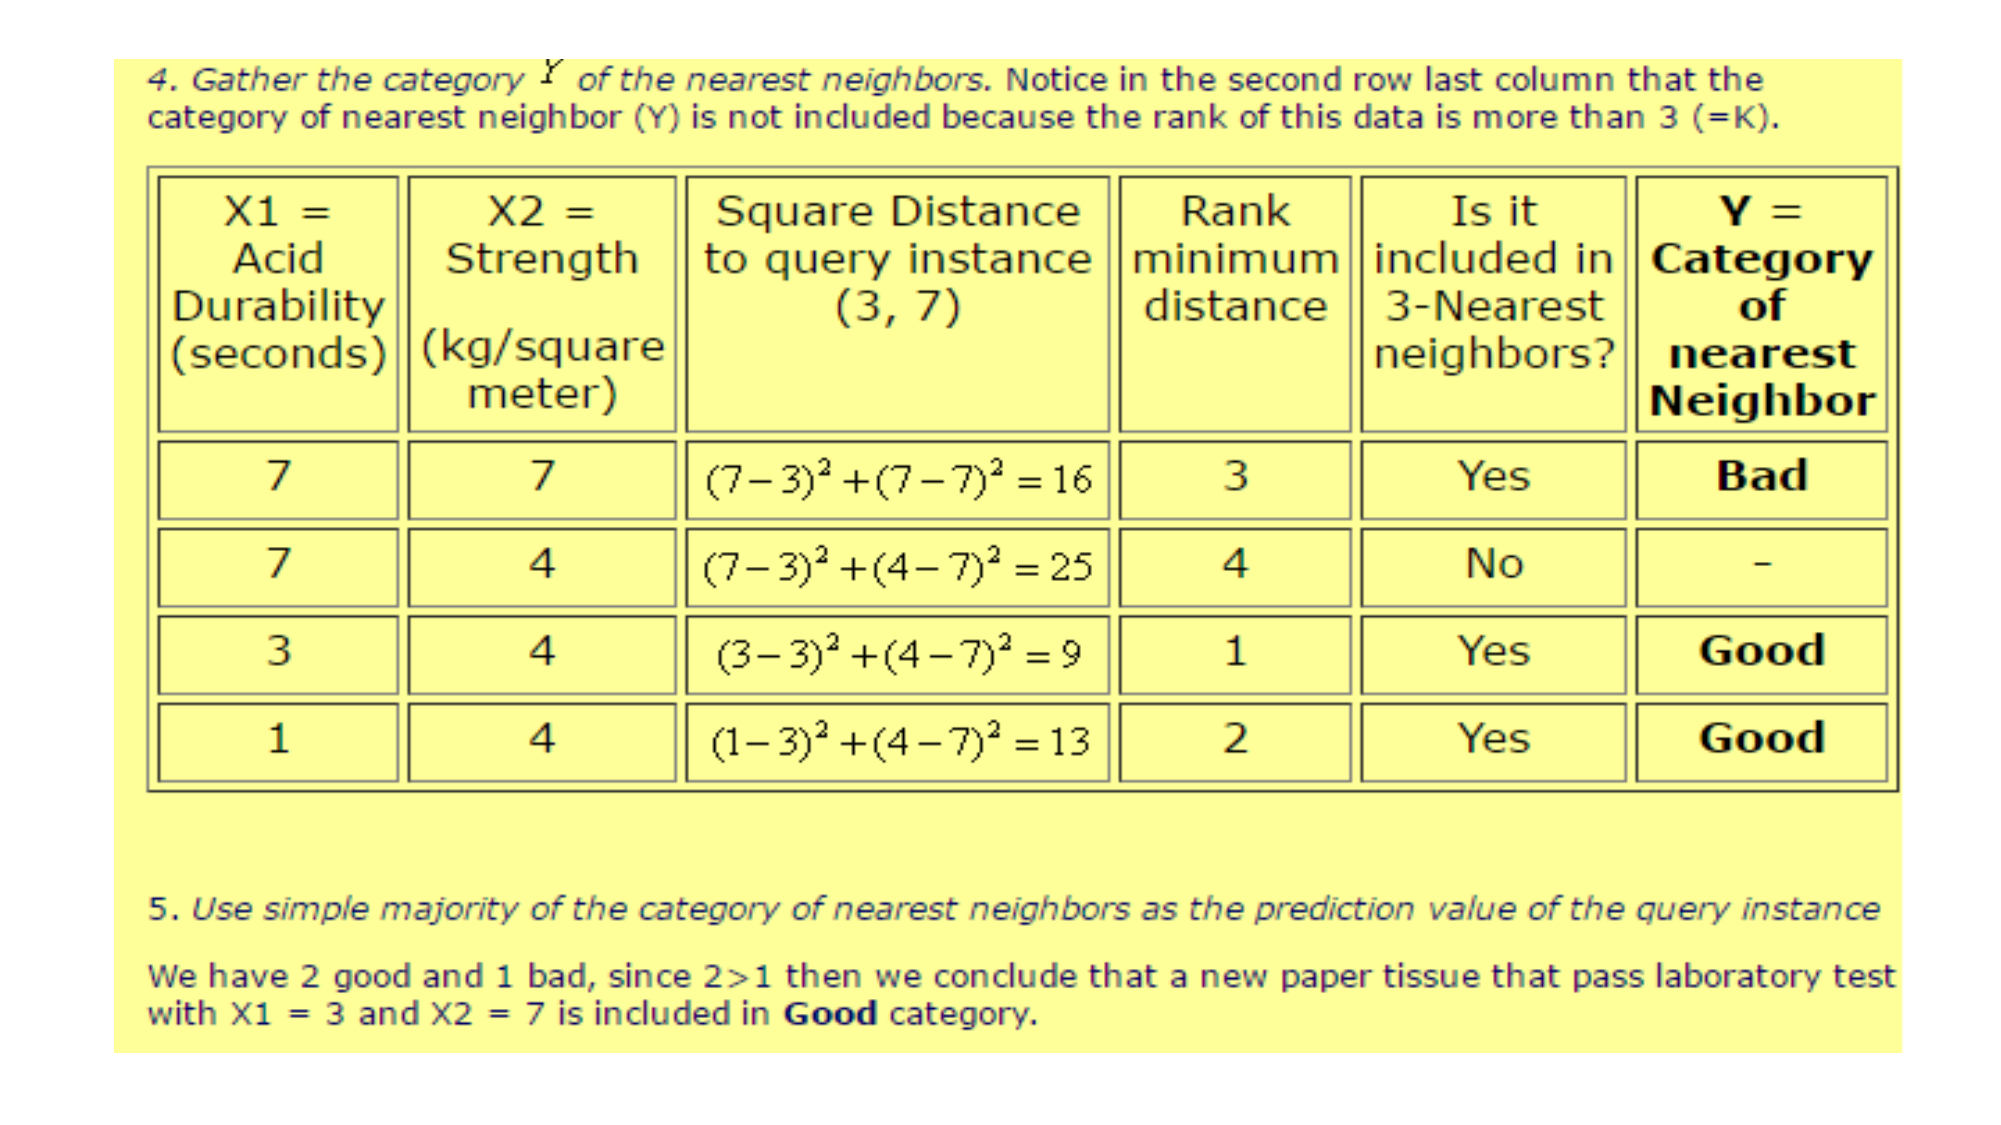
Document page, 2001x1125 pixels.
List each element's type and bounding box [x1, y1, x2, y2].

list [114, 59, 1917, 1053]
